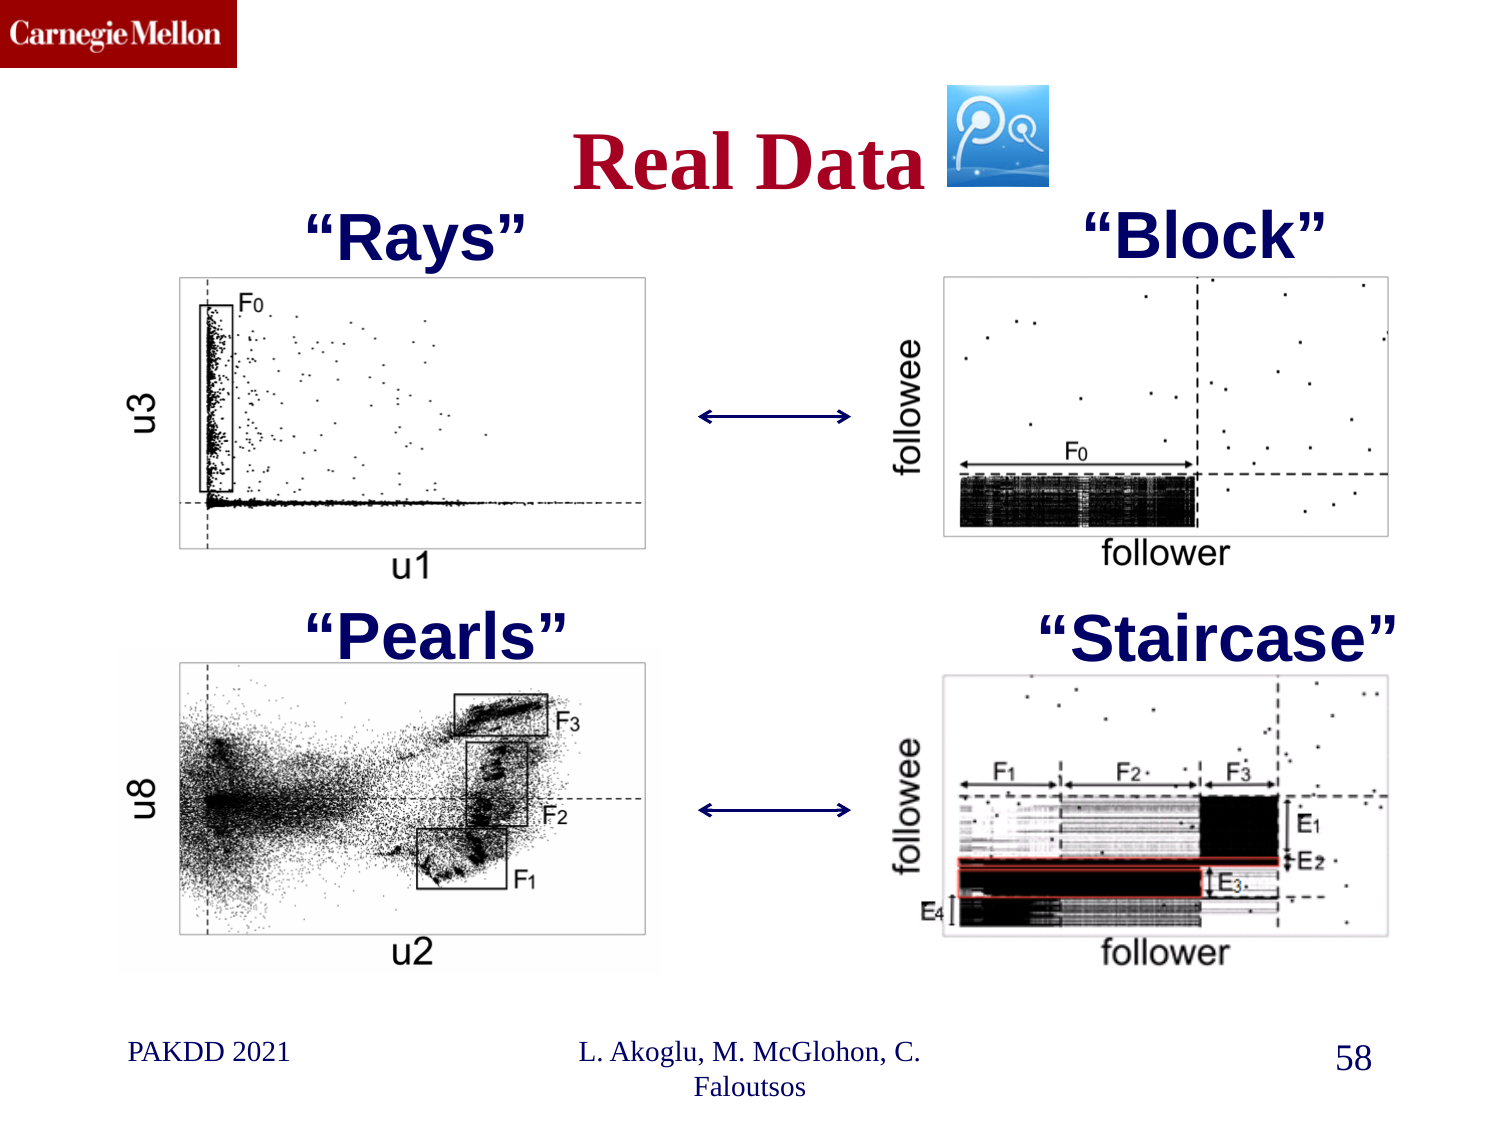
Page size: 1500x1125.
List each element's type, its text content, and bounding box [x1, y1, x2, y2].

text_box “Staircase” [1021, 586, 1415, 682]
picture [947, 85, 1049, 187]
picture [884, 262, 1403, 574]
picture [117, 262, 661, 589]
footer L. Akoglu, M. McGlohon, C. Faloutsos [512, 1024, 988, 1101]
picture [0, 0, 237, 68]
text_box “Block” [1066, 184, 1345, 260]
slide_number 58 [1074, 1024, 1388, 1101]
picture [117, 647, 661, 974]
text_box “Pearls” [288, 597, 585, 646]
text_box “Rays” [288, 186, 545, 260]
picture [884, 660, 1403, 974]
slide_number PAKDD 2021 [112, 1024, 426, 1101]
title Real Data [112, 99, 1388, 213]
